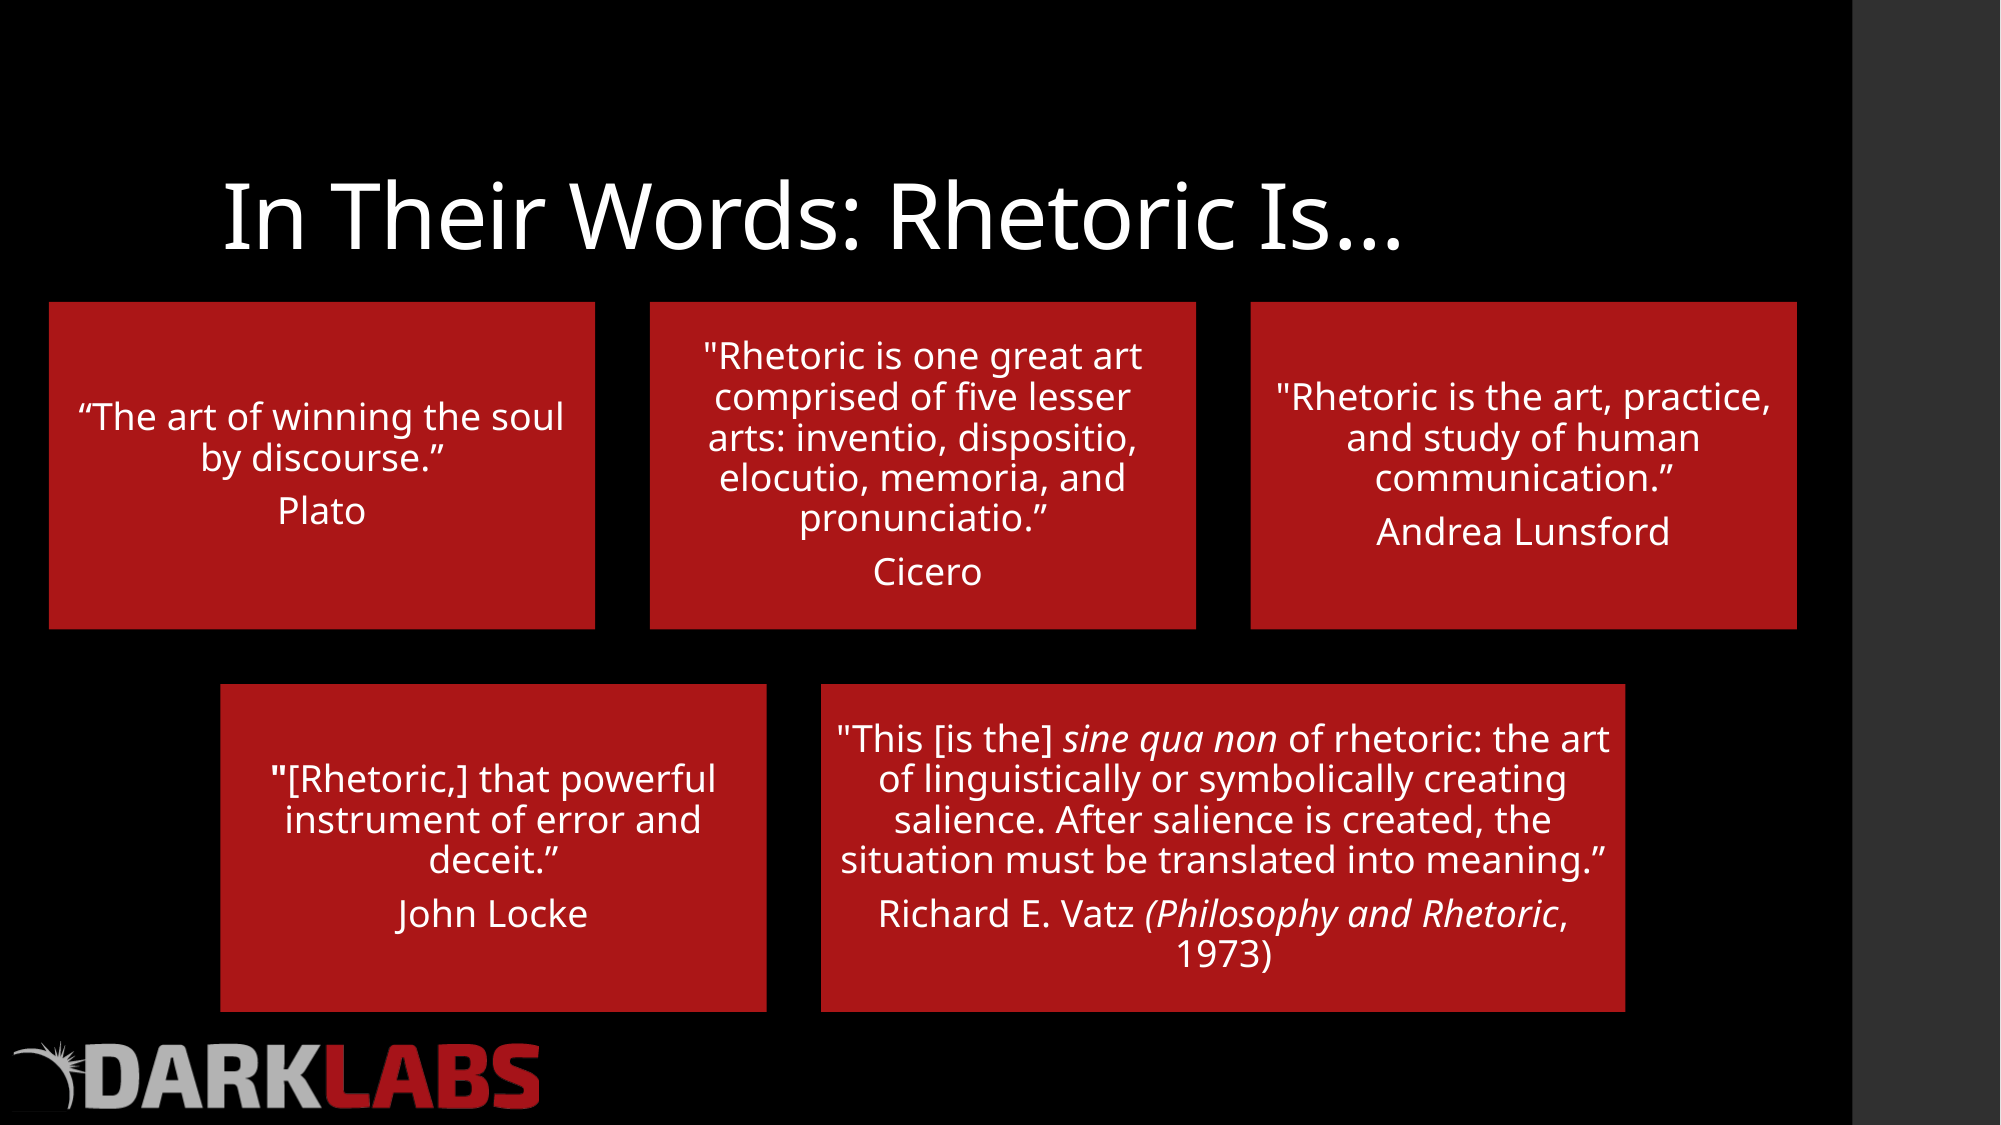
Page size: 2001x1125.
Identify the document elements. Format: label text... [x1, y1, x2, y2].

title In Their Words: Rhetoric Is… [206, 60, 1797, 278]
picture [10, 1041, 539, 1125]
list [48, 299, 1798, 1015]
